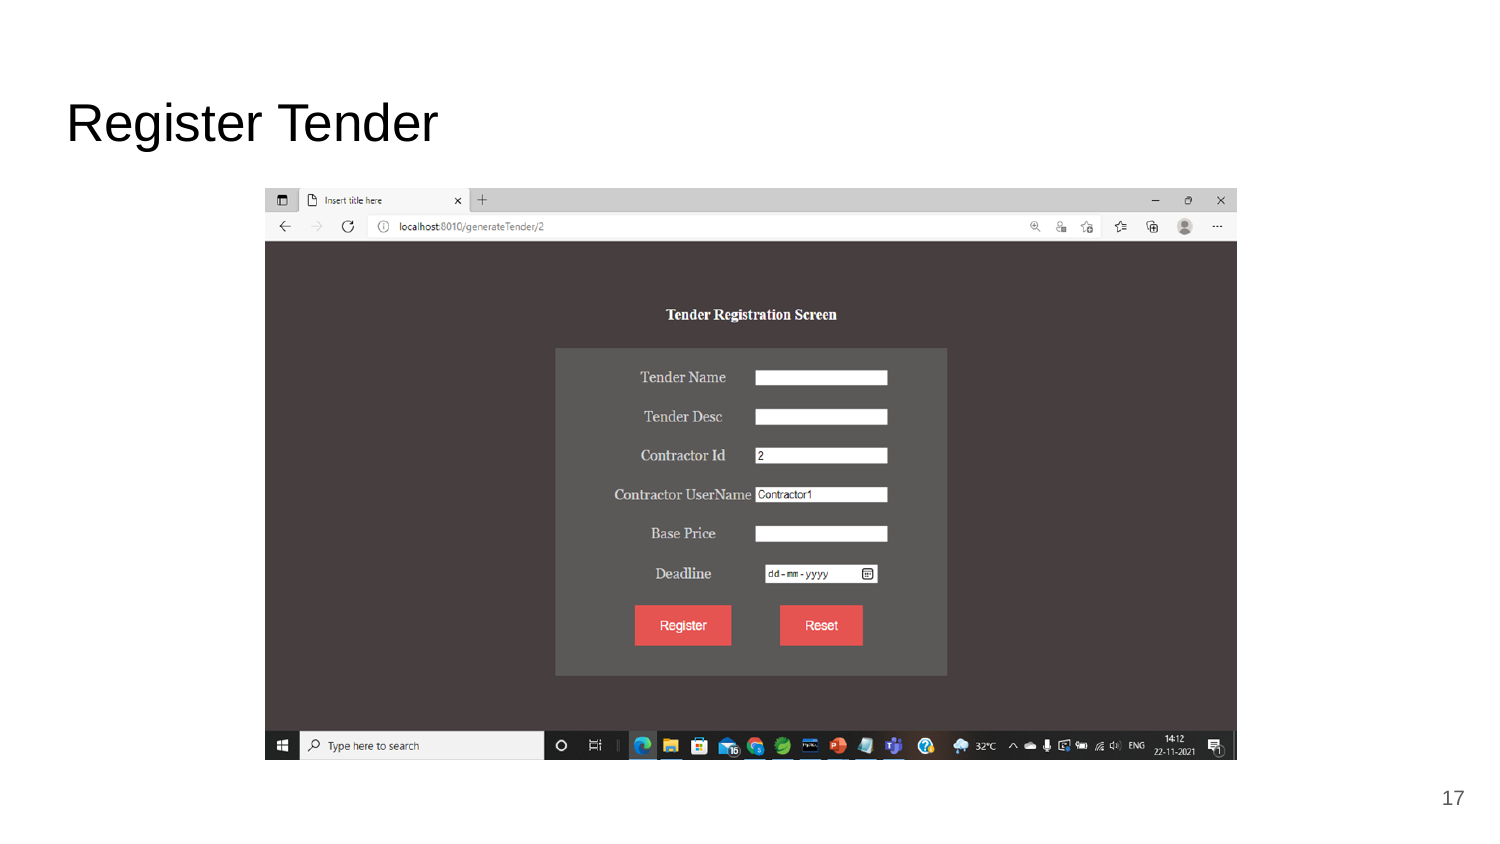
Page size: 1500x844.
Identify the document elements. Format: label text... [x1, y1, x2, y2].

title Register Tender [51, 72, 1449, 167]
picture [264, 188, 1237, 760]
slide_number 17 [1389, 764, 1480, 830]
